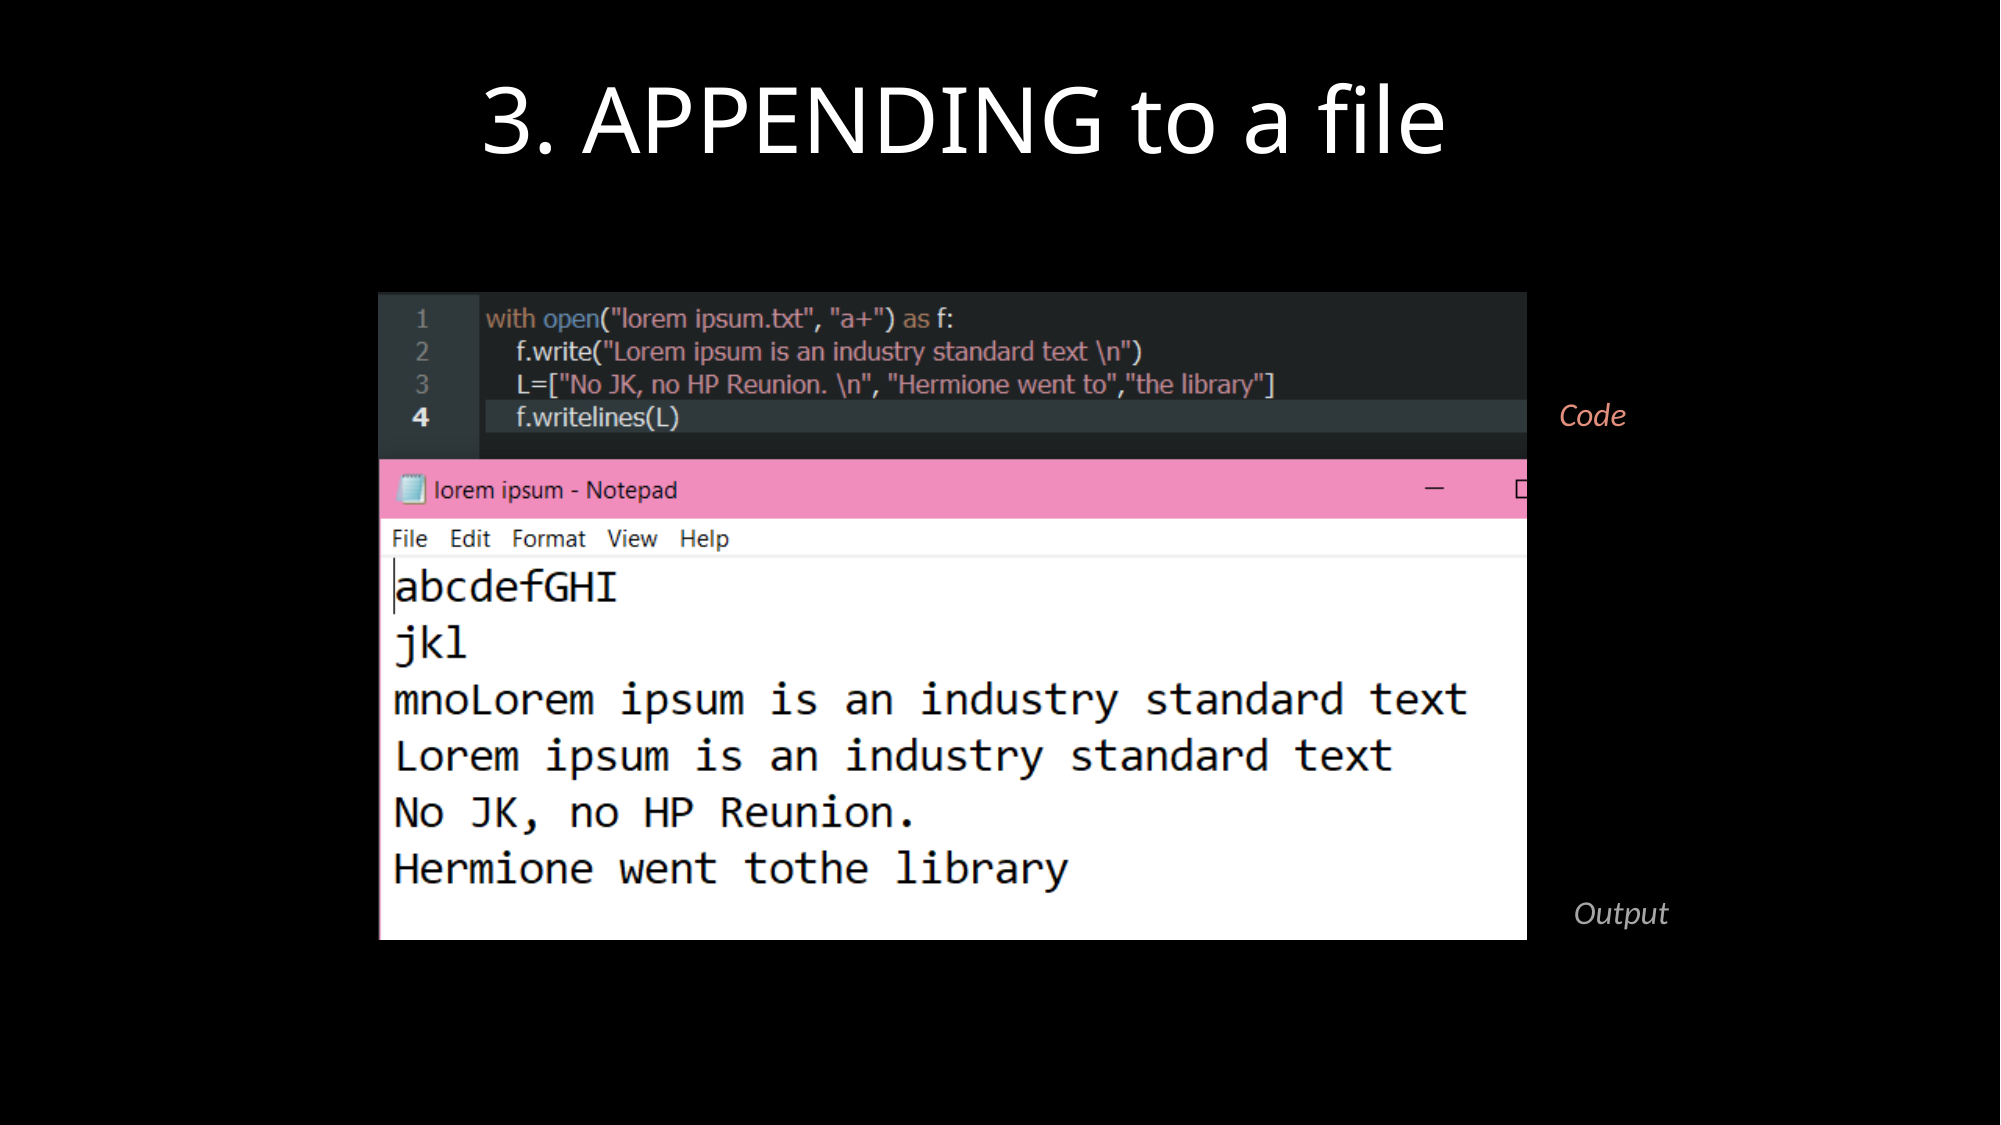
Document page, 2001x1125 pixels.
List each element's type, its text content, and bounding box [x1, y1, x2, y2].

picture [377, 291, 1528, 940]
text_box Code [1544, 386, 1642, 441]
text_box 3. APPENDING to a file [259, 54, 1672, 180]
text_box Output [1559, 883, 1685, 939]
